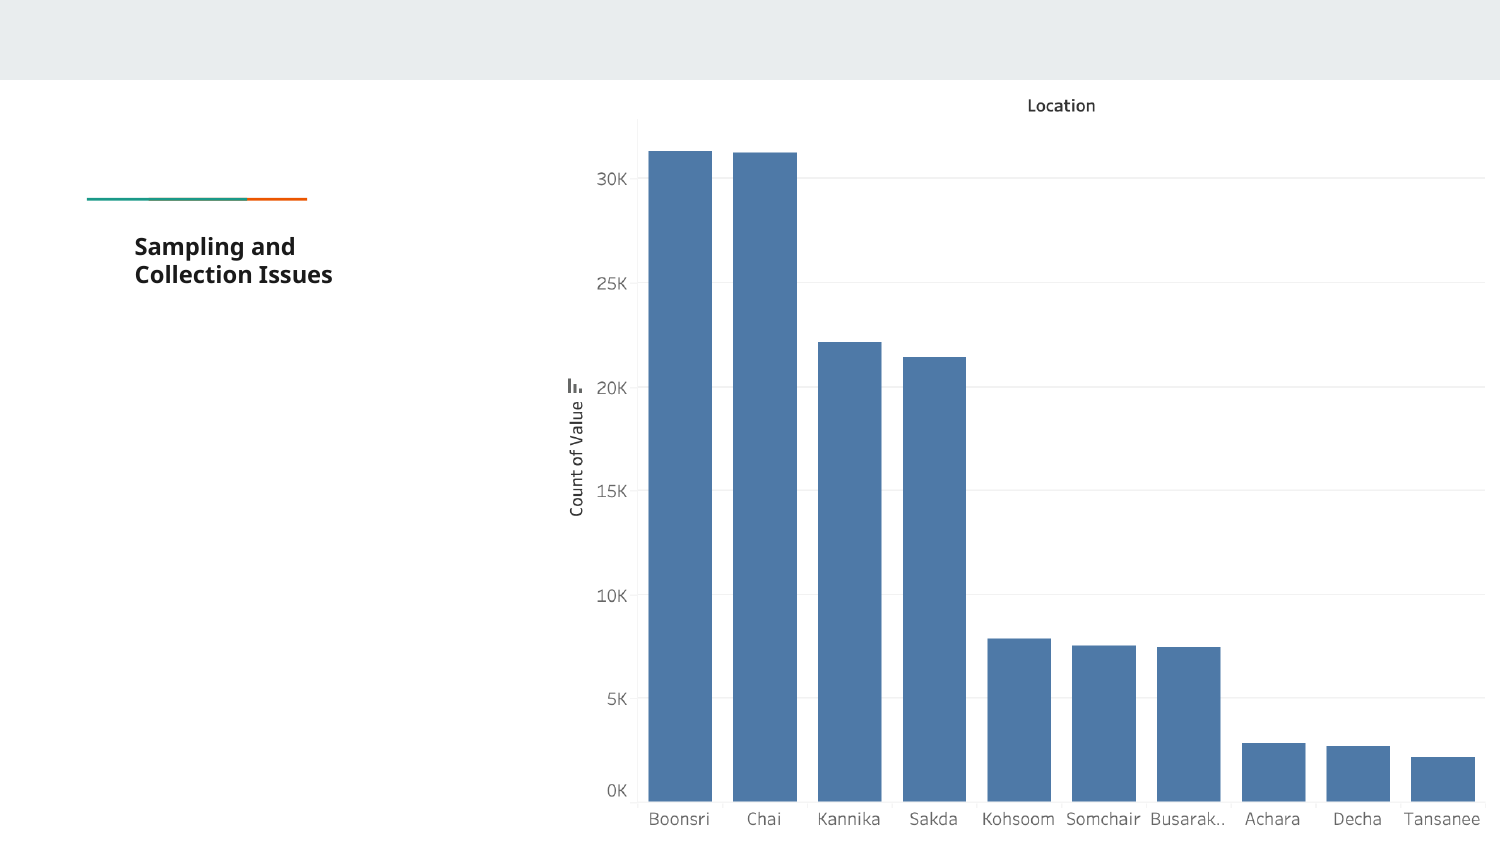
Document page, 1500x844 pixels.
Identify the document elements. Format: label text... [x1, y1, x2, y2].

picture [545, 83, 1500, 840]
title Sampling and Collection Issues [119, 216, 540, 305]
